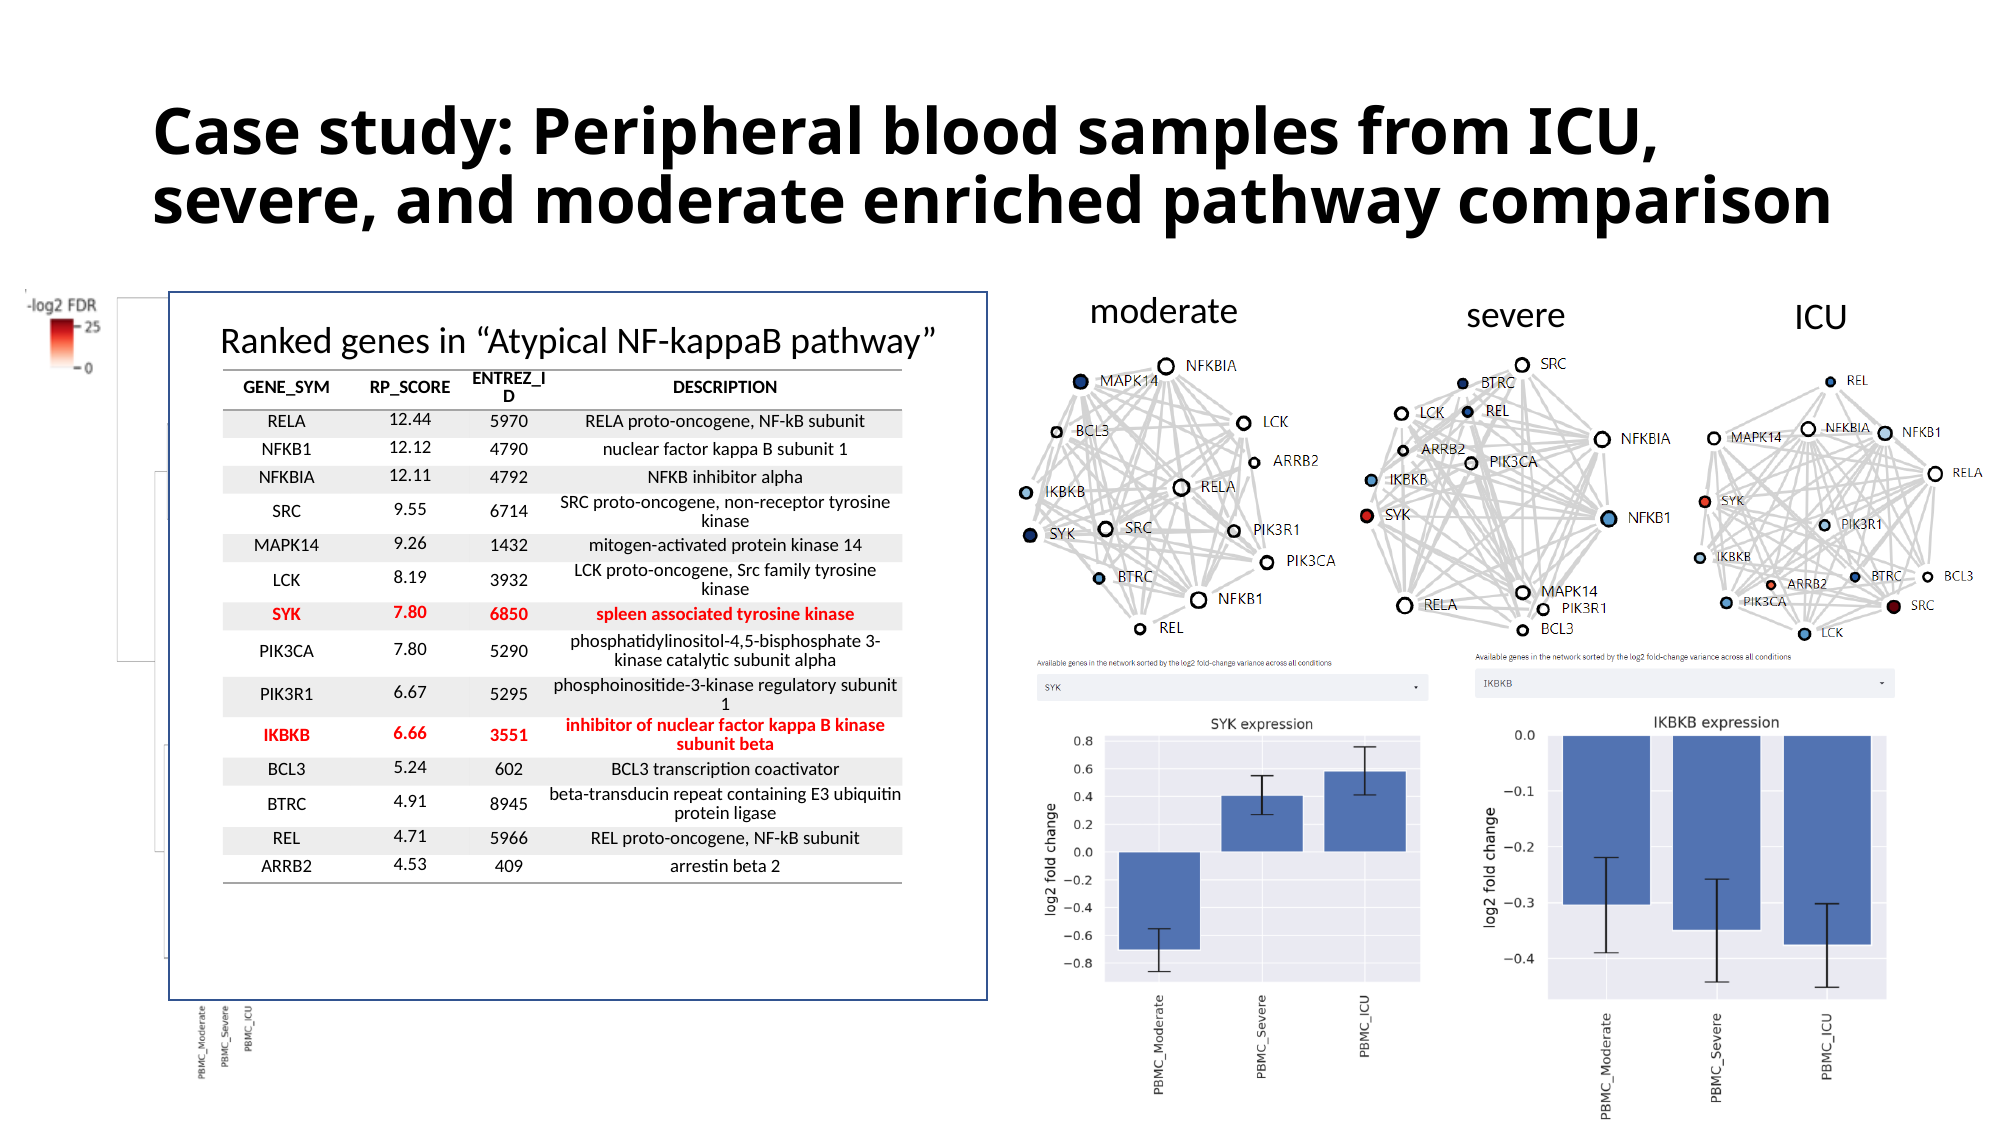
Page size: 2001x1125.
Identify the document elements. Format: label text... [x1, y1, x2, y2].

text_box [1013, 278, 1985, 1123]
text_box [25, 289, 970, 1089]
text_box [970, 291, 988, 1001]
title Case study: Peripheral blood samples from ICU, severe, and moderate enriched pathway comparison [137, 59, 1863, 278]
